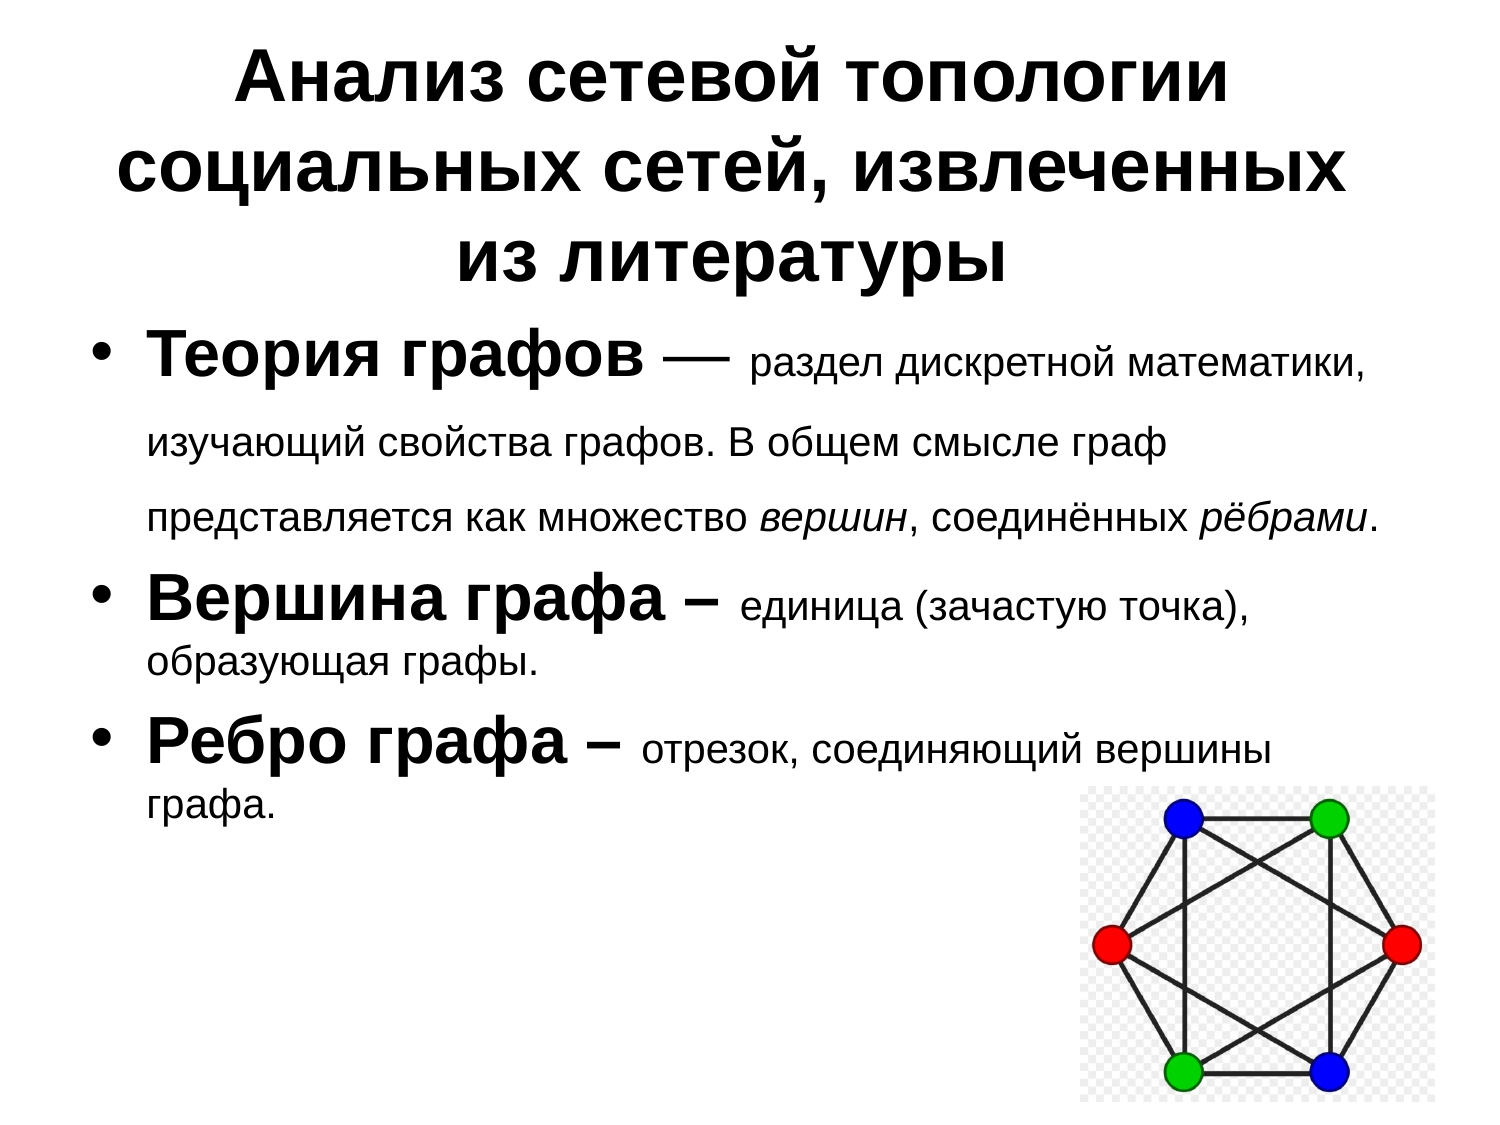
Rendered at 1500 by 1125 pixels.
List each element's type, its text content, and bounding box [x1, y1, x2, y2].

text_box Анализ сетевой топологии социальных сетей, извлеченных из литературы [76, 19, 1388, 304]
picture [1080, 786, 1435, 1102]
list Теория графов — раздел дискретной математики, изучающий свойства графов. В общем смысле граф представляется как множество вершин, соединённых рёбрами. Вершина графа – единица (зачастую точка), образующая графы. Ребро графа – отрезок, соединяющий вершины графа. [75, 262, 1425, 1005]
